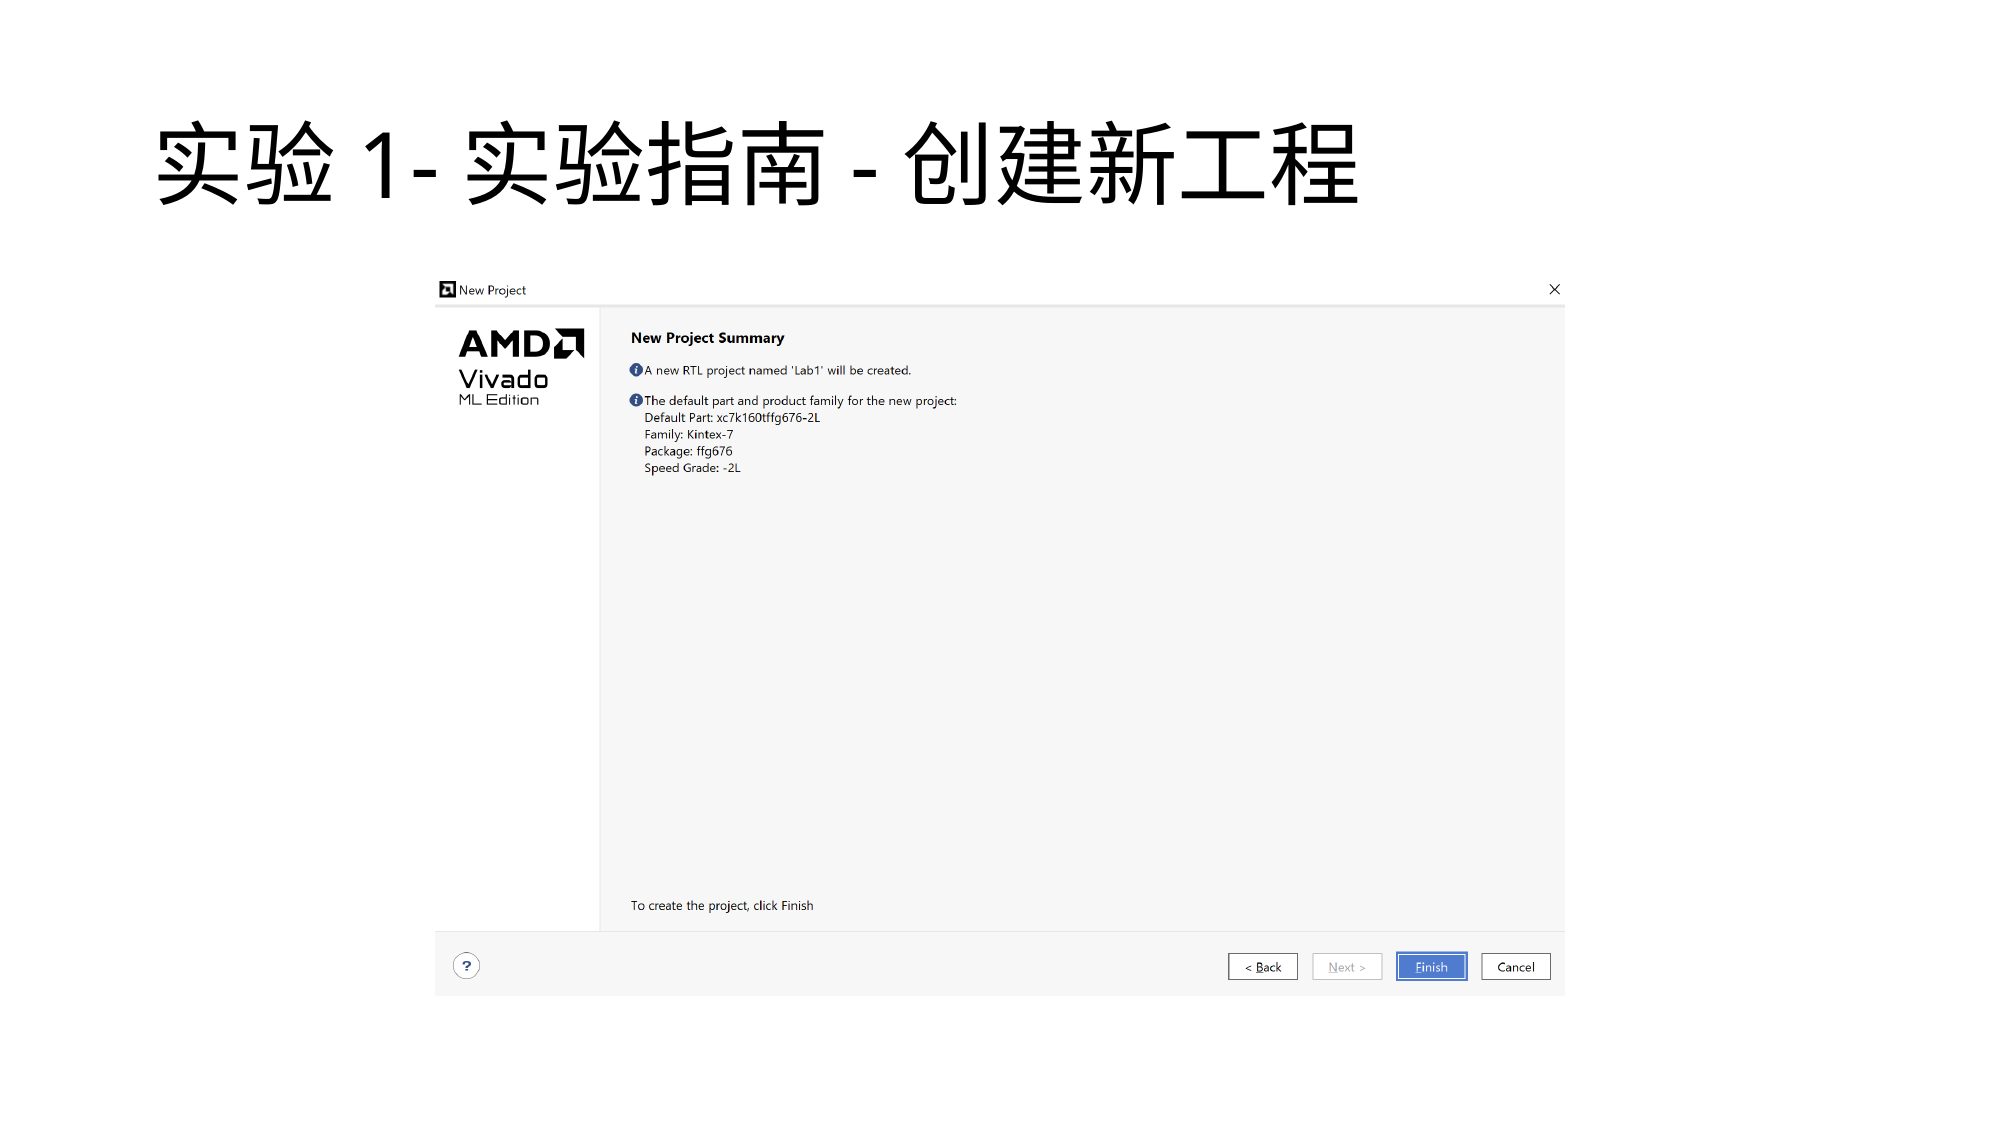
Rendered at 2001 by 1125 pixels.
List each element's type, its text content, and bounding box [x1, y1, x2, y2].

title 实验1-实验指南-创建新工程 [137, 59, 1863, 278]
picture [435, 277, 1565, 996]
